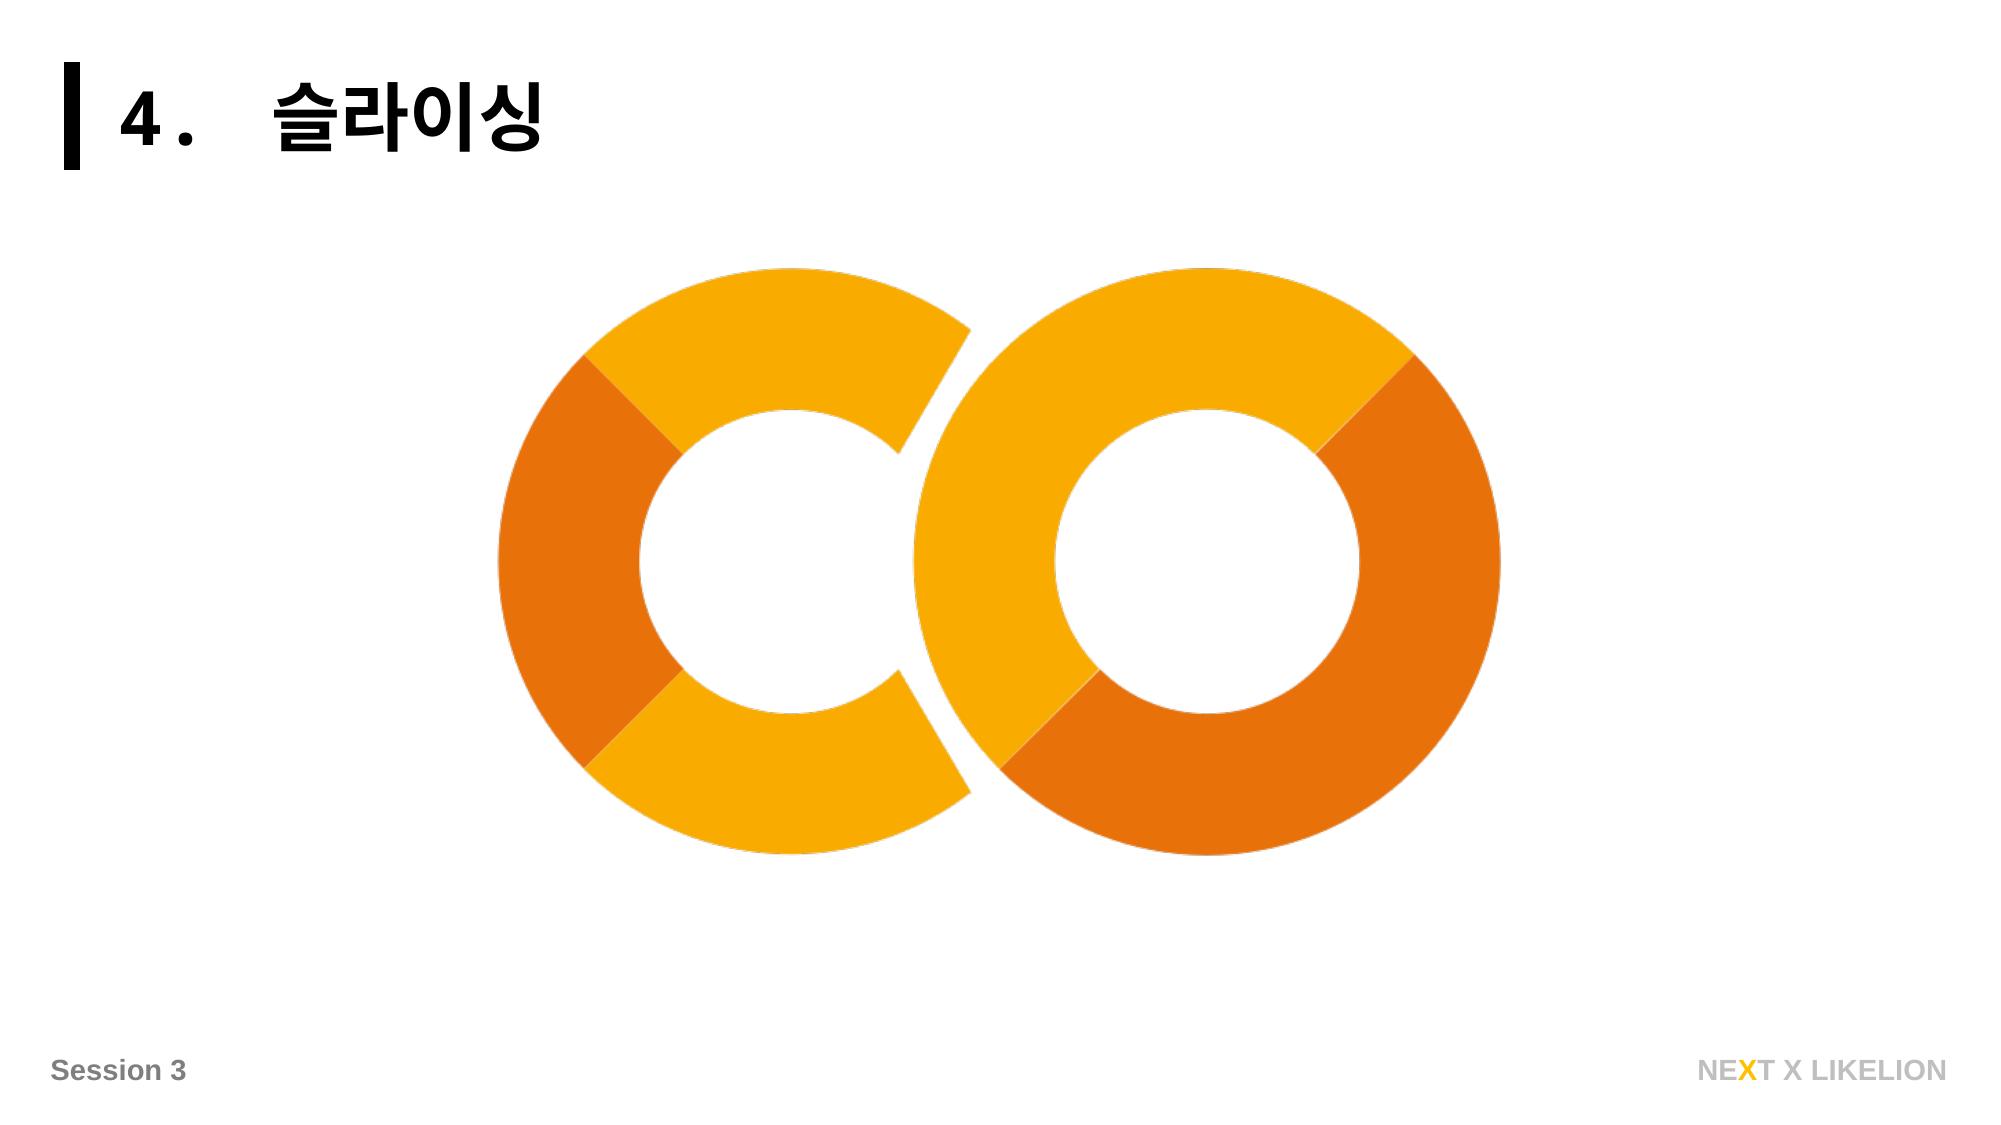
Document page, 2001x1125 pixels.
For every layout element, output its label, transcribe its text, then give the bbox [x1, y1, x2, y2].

text_box Session 3 [35, 1044, 318, 1095]
text_box 4. 슬라이싱 [103, 63, 175, 169]
text_box NEXT X LIKELION [1682, 1044, 1965, 1095]
text_box [64, 63, 80, 170]
picture [175, 54, 1825, 1070]
